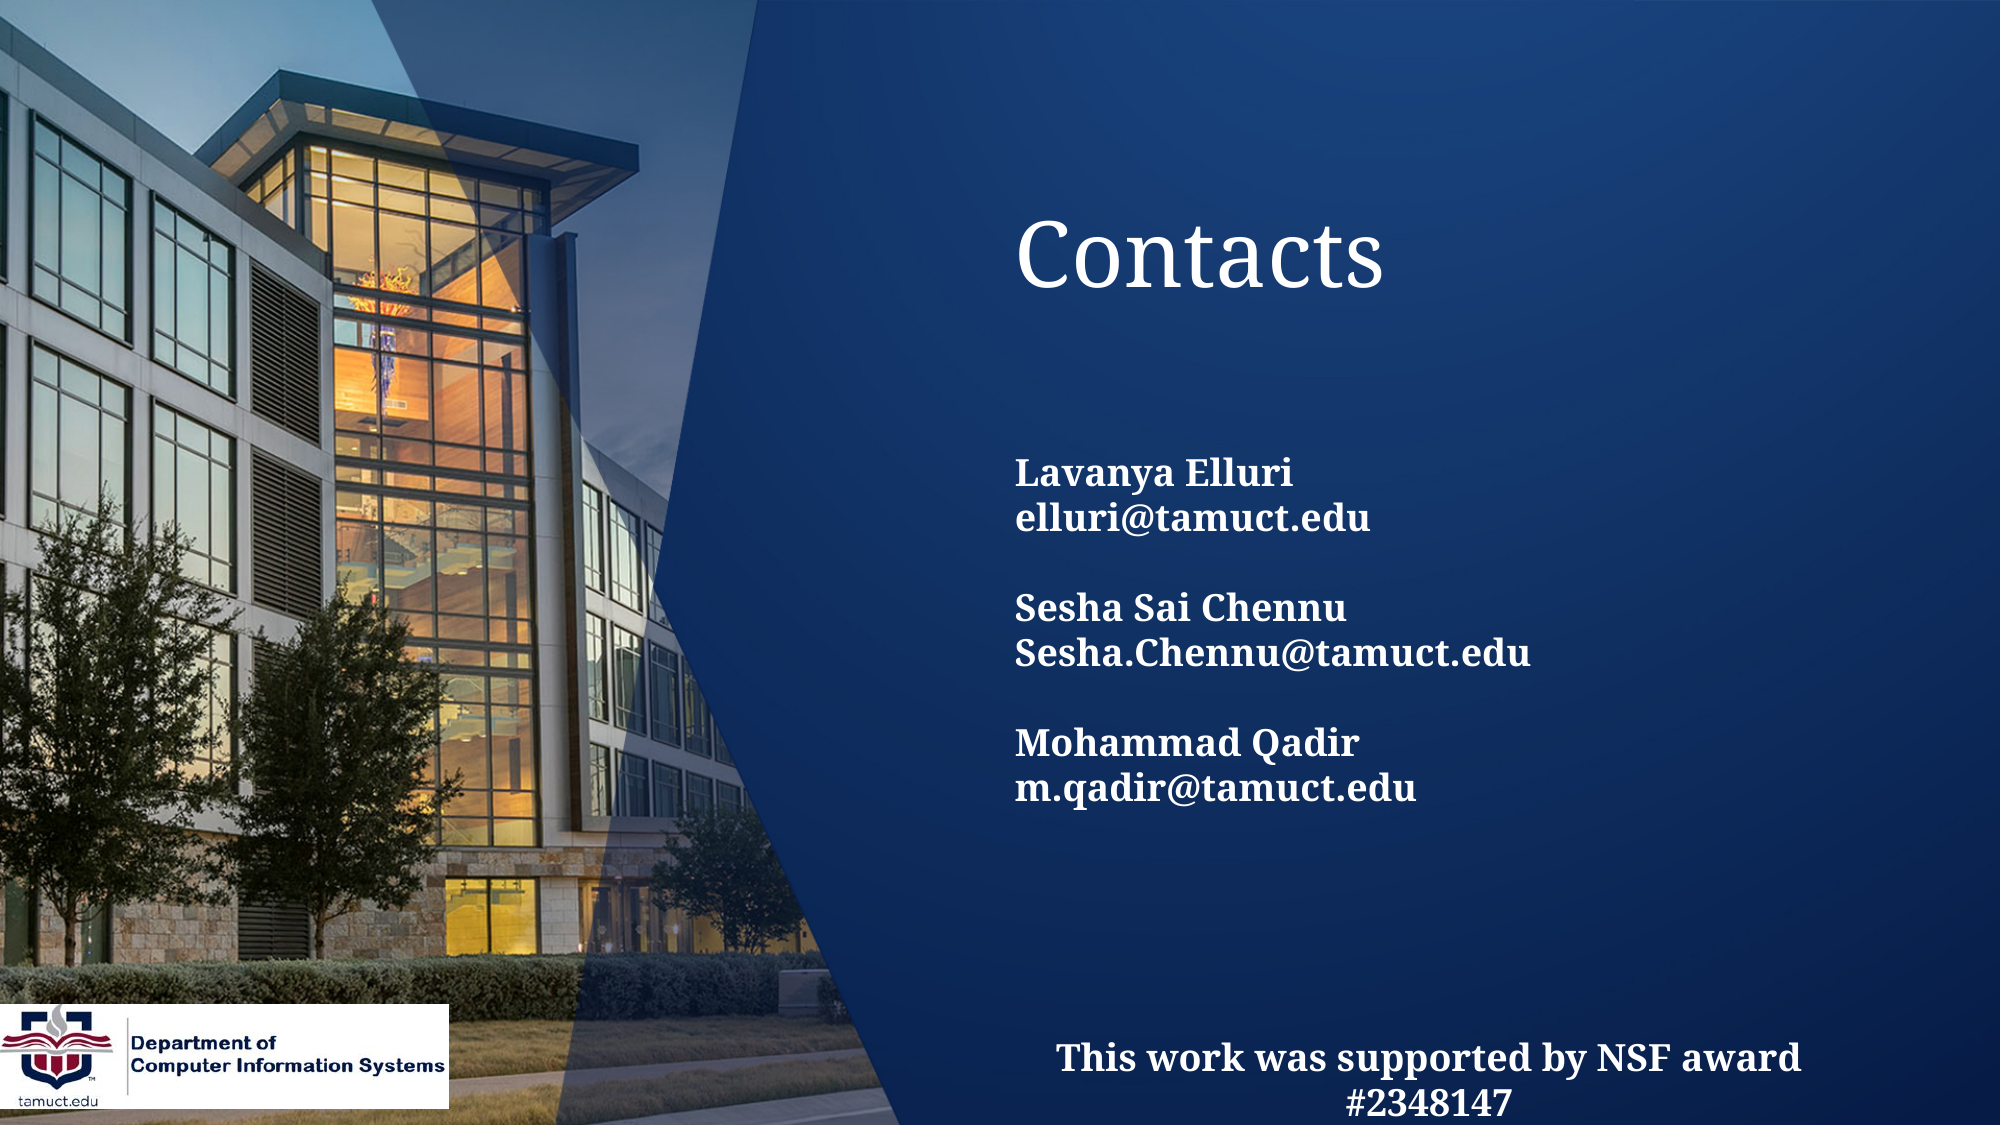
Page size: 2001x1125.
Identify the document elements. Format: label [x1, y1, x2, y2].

list [0, 0, 2000, 1125]
picture [0, 1004, 449, 1109]
